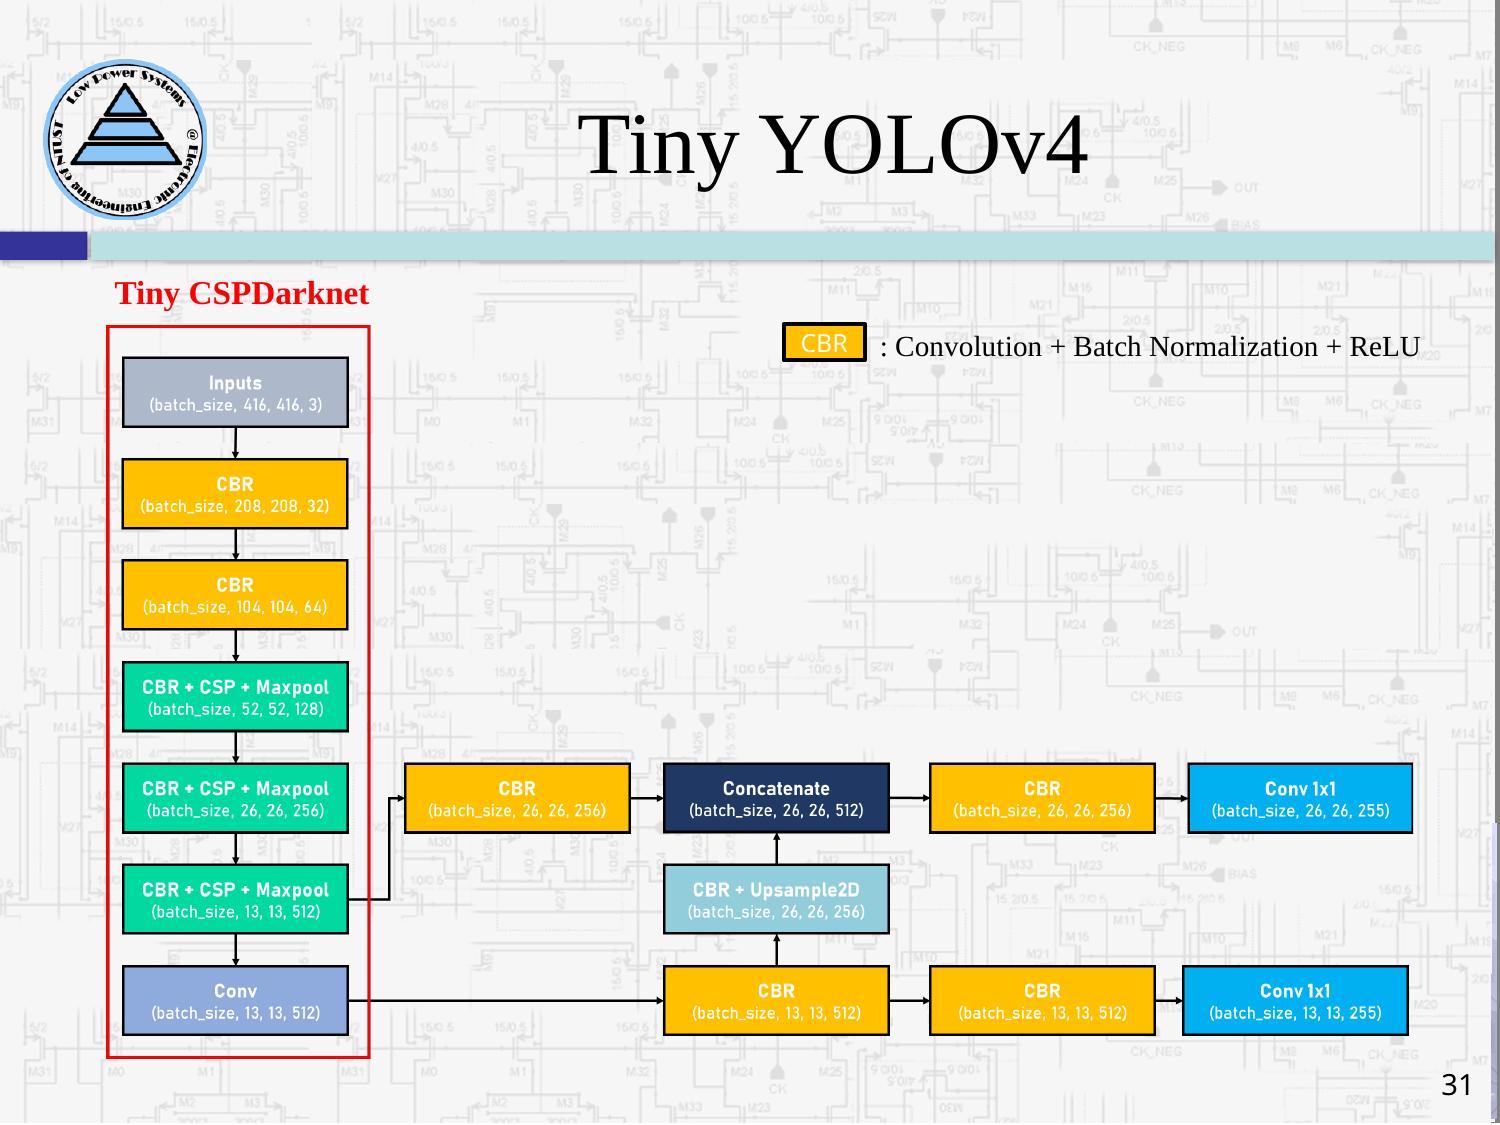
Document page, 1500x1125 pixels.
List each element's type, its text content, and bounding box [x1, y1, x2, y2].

slide_number 31 [1139, 1058, 1490, 1114]
picture [0, 0, 1500, 1123]
title Tiny YOLOv4 [242, 45, 1425, 233]
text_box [783, 319, 1490, 371]
text_box Tiny CSPDarknet [73, 263, 411, 319]
